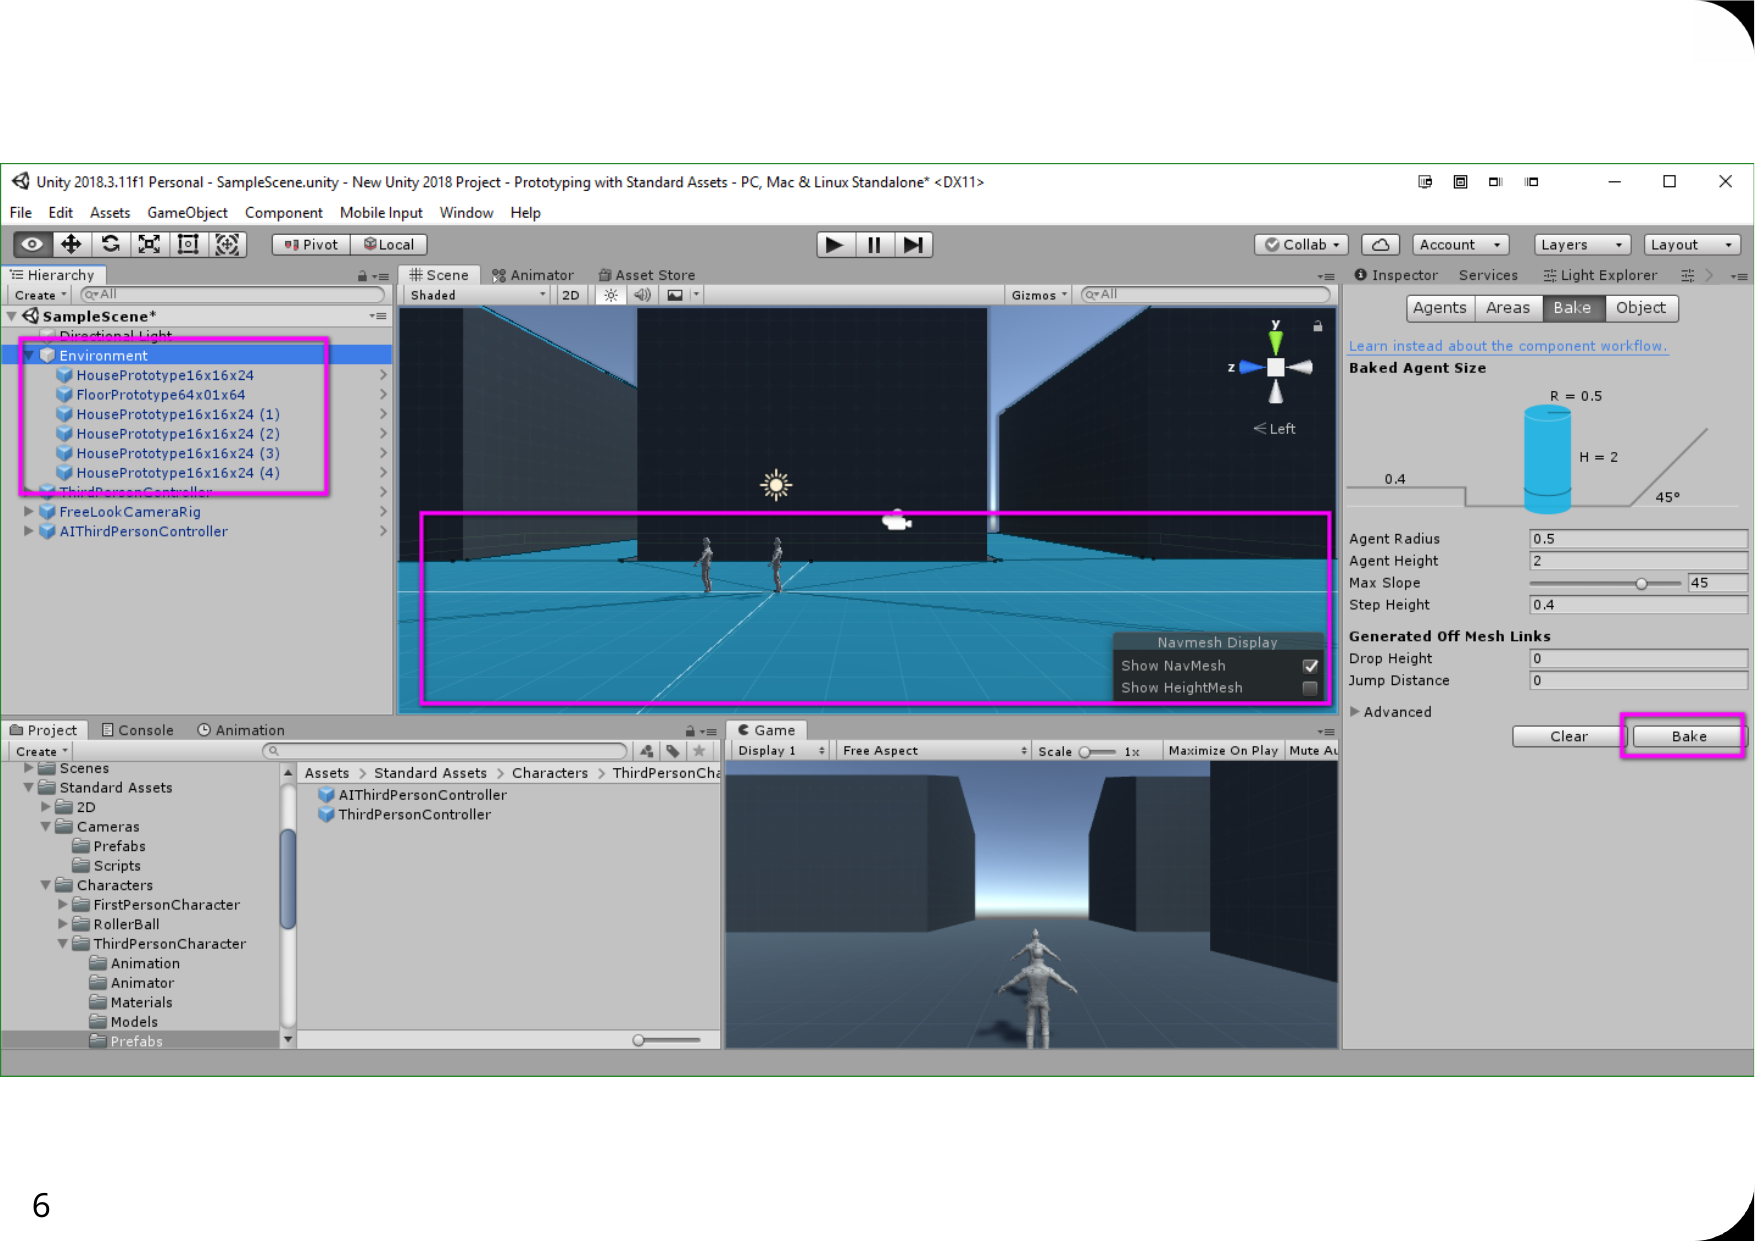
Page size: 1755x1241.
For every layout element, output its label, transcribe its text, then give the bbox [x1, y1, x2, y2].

slide_number 6 [14, 1175, 181, 1228]
picture [1692, 1179, 1755, 1241]
picture [1694, 1, 1755, 62]
picture [0, 163, 1755, 1077]
